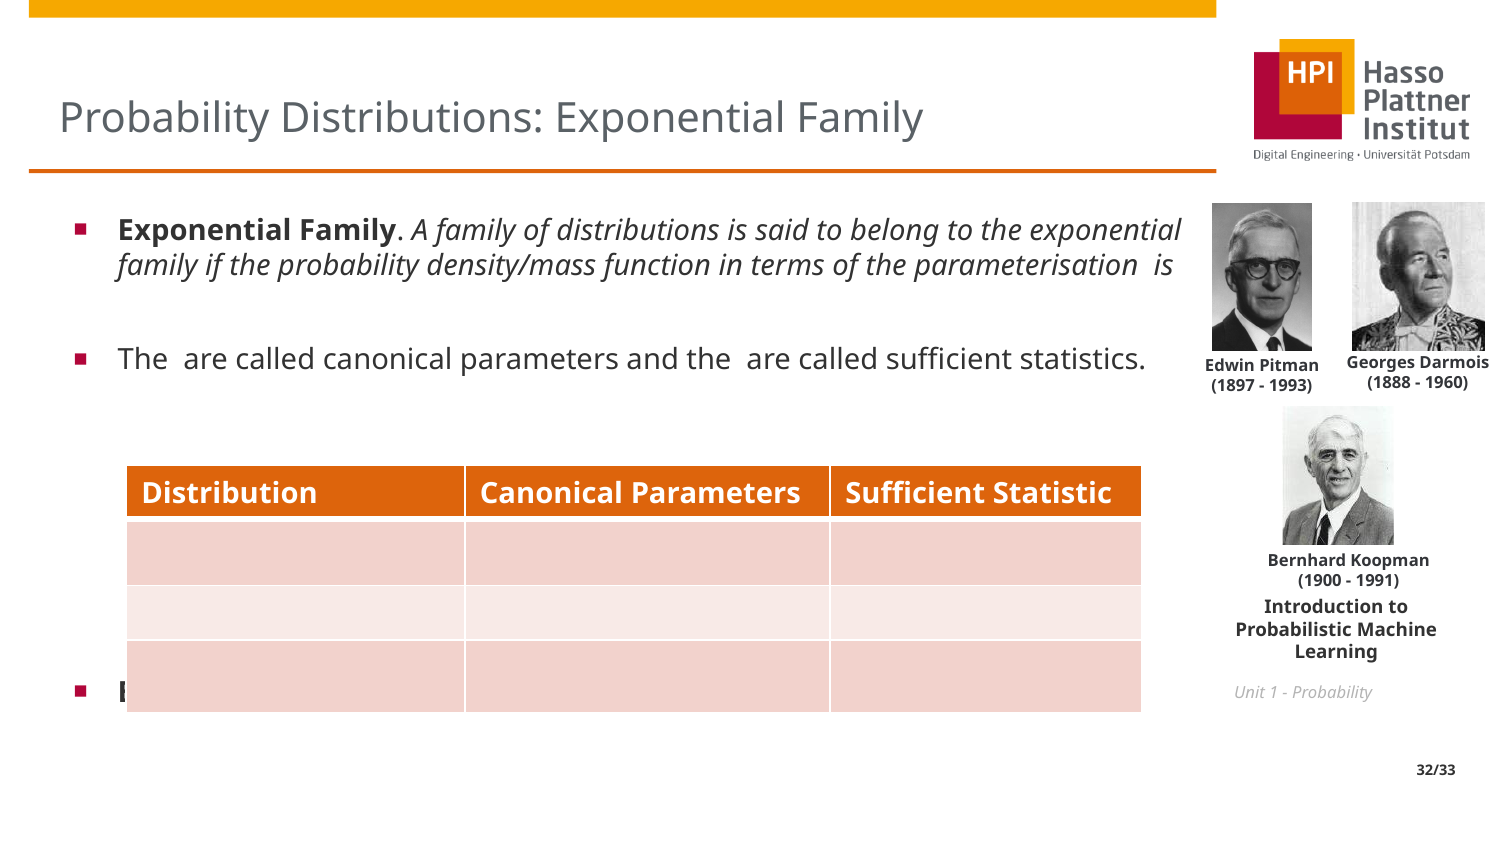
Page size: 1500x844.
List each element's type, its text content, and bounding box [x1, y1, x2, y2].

picture [1212, 203, 1312, 352]
text_box Bernhard Koopman (1900 - 1991) [1245, 542, 1453, 598]
picture [1281, 406, 1394, 545]
picture [1254, 39, 1470, 161]
text_box Edwin Pitman (1897 - 1993) [1175, 347, 1349, 403]
text_box Georges Darmois (1888 - 1960) [1331, 344, 1500, 399]
picture [1351, 202, 1485, 351]
title Probability Distributions: Exponential Family [58, 17, 1187, 170]
